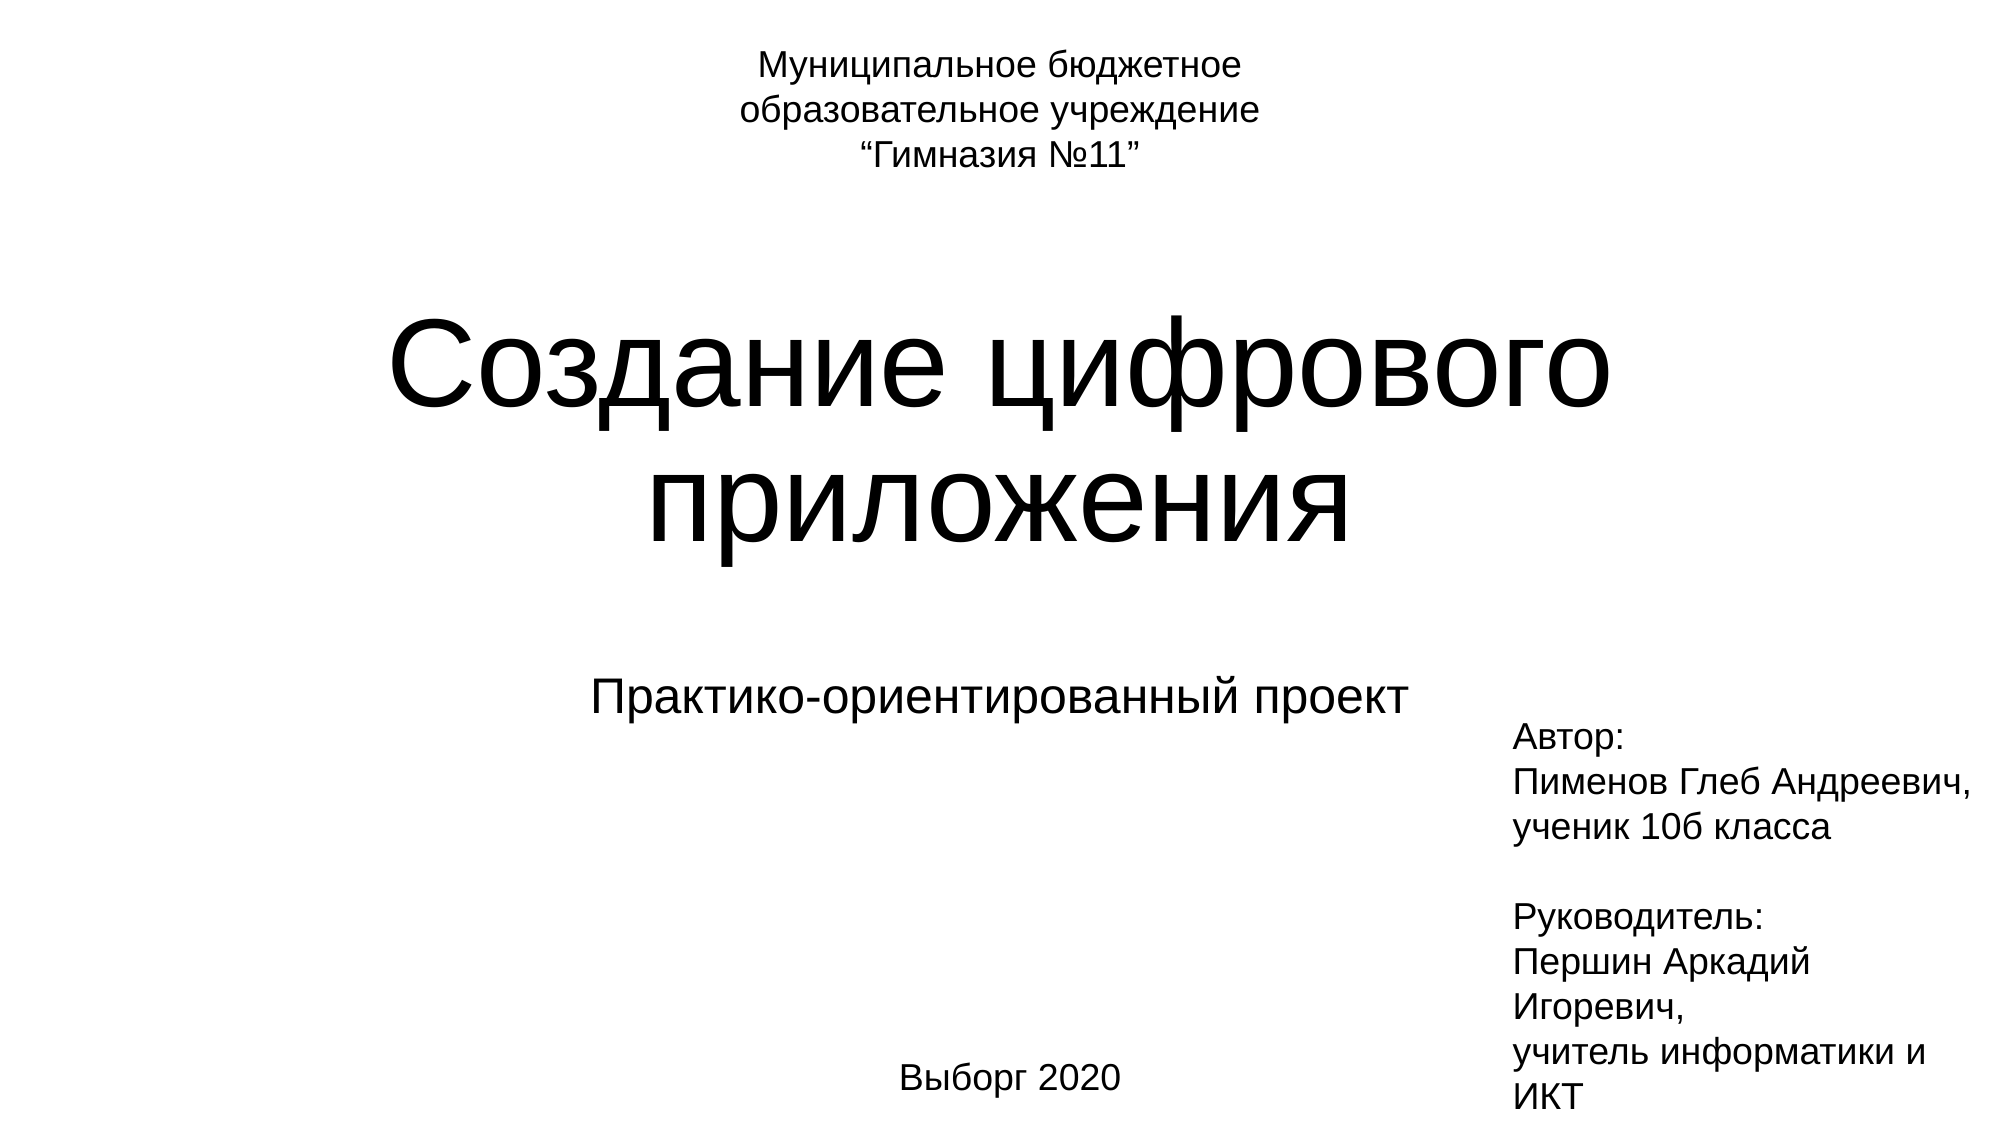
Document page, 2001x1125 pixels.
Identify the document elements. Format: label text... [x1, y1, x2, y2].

text_box Автор: Пименов Глеб Андреевич, ученик 10б класса Руководитель: Першин Аркадий Игоревич, учитель информатики и ИКТ [1497, 704, 2000, 1125]
subtitle Практико-ориентированный проект [249, 662, 1750, 935]
text_box Выборг 2020 [884, 1045, 1137, 1105]
text_box Муниципальное бюджетное образовательное учреждение “Гимназия №11” [698, 32, 1302, 183]
title Создание цифрового приложения [249, 184, 1750, 576]
